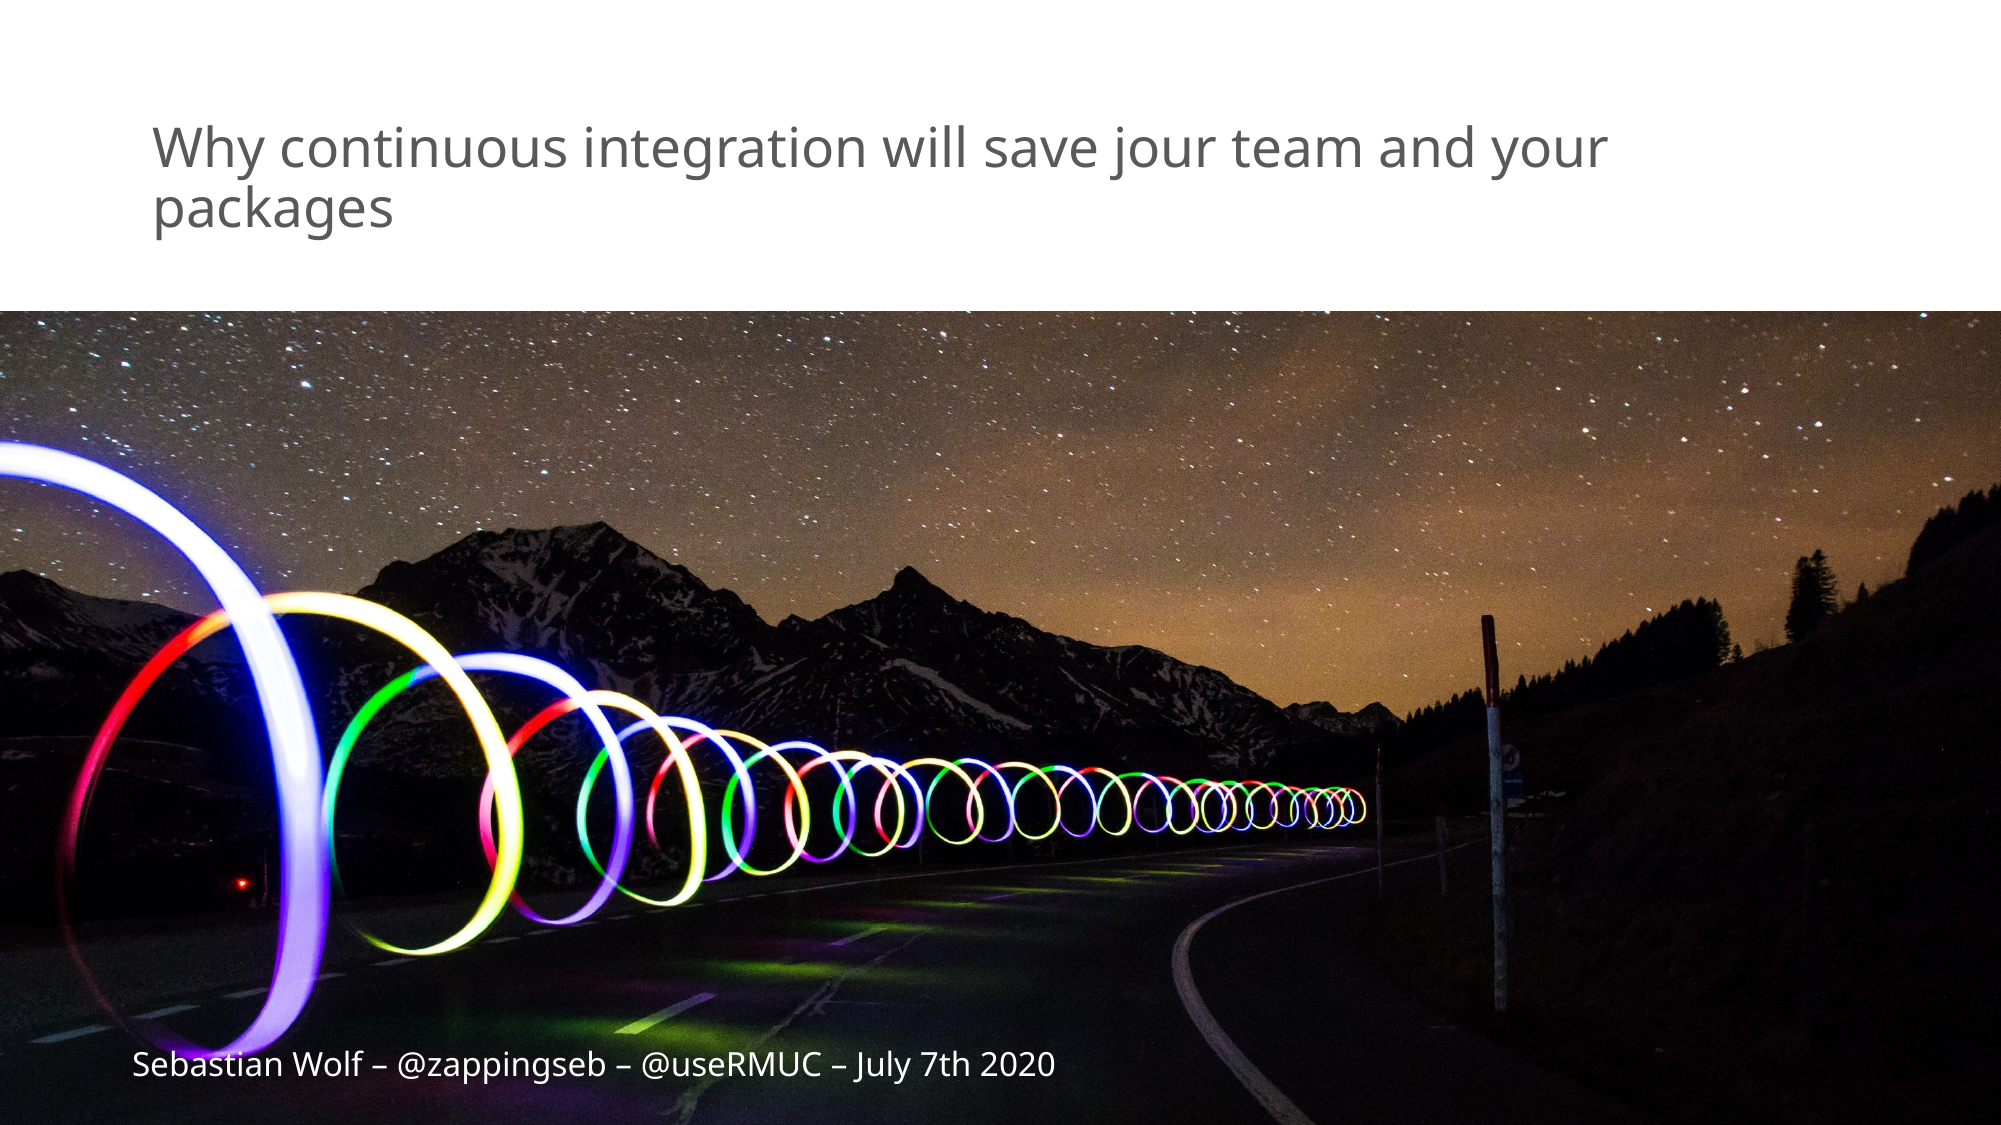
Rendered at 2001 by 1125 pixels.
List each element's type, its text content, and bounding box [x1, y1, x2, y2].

title Why continuous integration will save jour team and your packages [137, 112, 1863, 247]
picture [0, 311, 2001, 1125]
